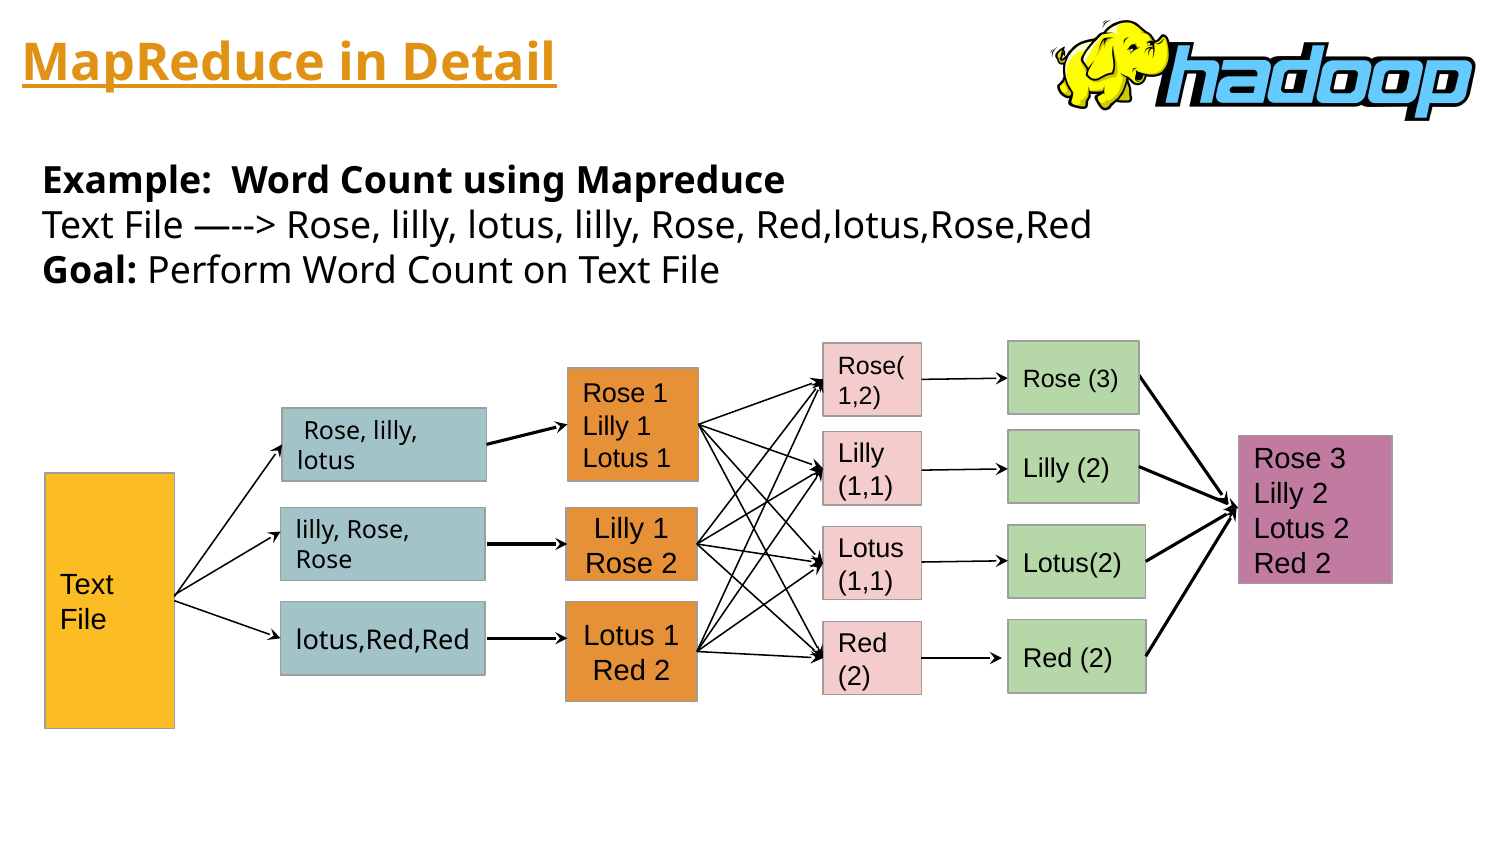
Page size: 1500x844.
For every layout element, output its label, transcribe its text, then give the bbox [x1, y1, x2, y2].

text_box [1138, 466, 1239, 509]
text_box Lotus(1,1) [830, 526, 922, 600]
text_box Lilly (2) [1007, 429, 1133, 504]
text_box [696, 379, 824, 422]
title MapReduce in Detail [6, 13, 1043, 108]
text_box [174, 531, 281, 596]
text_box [696, 562, 824, 652]
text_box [486, 424, 568, 445]
picture [1044, 13, 1482, 127]
text_box Lilly (1,1) [830, 431, 922, 505]
text_box Rose 1 Lilly 1 Lotus 1 [567, 367, 699, 482]
text_box Red (2) [1007, 619, 1146, 693]
text_box lotus,Red,Red [280, 601, 485, 675]
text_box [698, 424, 824, 467]
text_box Example: Word Count using Mapreduce Text File —--> Rose, lilly, lotus, lilly, Rose, Red,lotus,Rose,Red Goal: Perform Word Count on Text File [26, 140, 1282, 306]
text_box Rose (3) [1007, 340, 1139, 415]
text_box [174, 444, 283, 532]
text_box Rose(1,2) [822, 342, 922, 416]
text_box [1145, 569, 1237, 657]
text_box Rose, lilly, lotus [282, 407, 487, 481]
text_box lilly, Rose, Rose [287, 507, 485, 581]
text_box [1138, 374, 1229, 465]
text_box Lilly 1 Rose 2 [565, 507, 689, 581]
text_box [1145, 516, 1237, 562]
text_box Rose 3 Lilly 2 Lotus 2 Red 2 [1238, 435, 1393, 584]
text_box Lotus(2) [1007, 524, 1140, 598]
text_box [174, 600, 281, 639]
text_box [696, 468, 824, 562]
text_box Lotus 1 Red 2 [565, 601, 697, 702]
text_box Red (2) [822, 621, 922, 695]
text_box Text File [44, 473, 175, 729]
